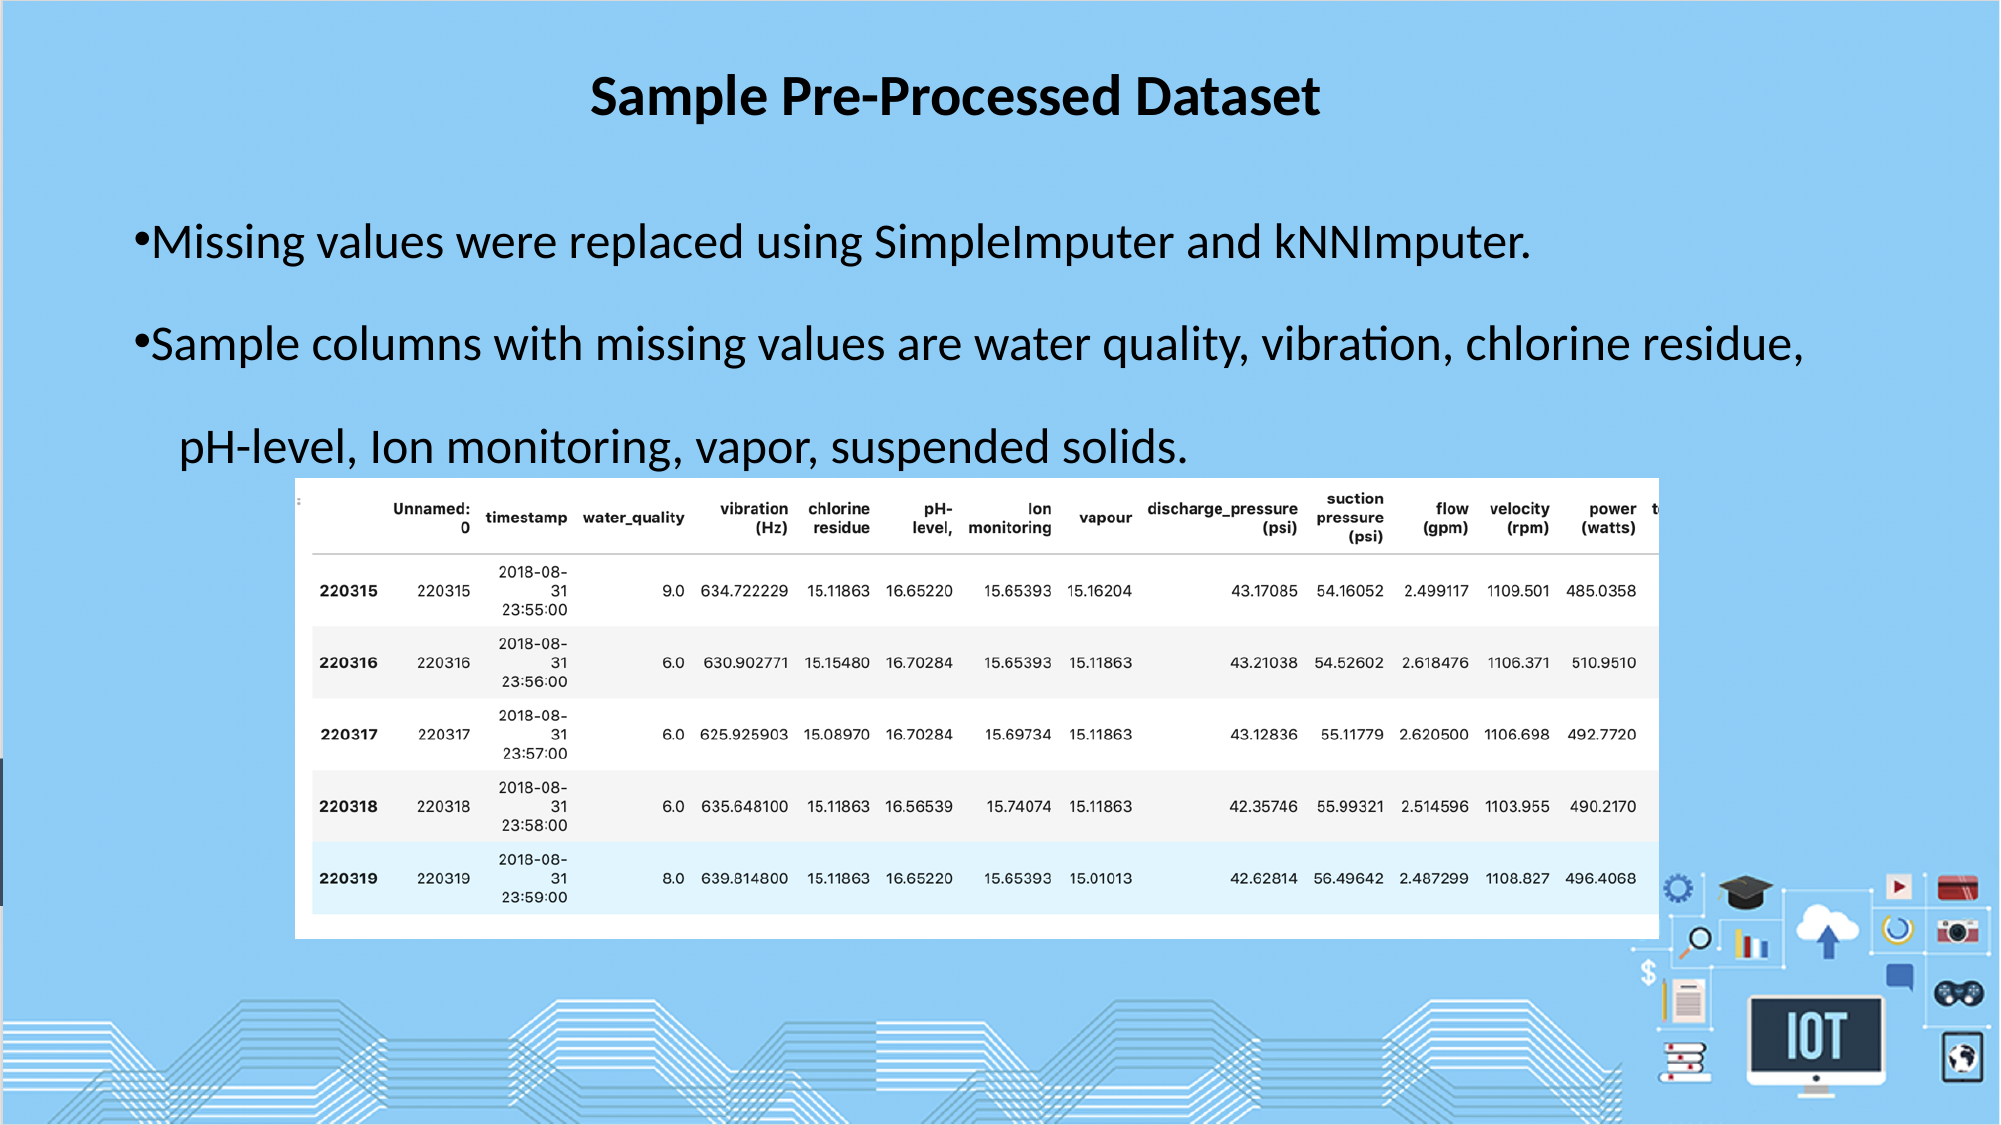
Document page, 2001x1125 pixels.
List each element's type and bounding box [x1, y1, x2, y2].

picture [295, 478, 1659, 939]
list [0, 0, 2000, 1125]
